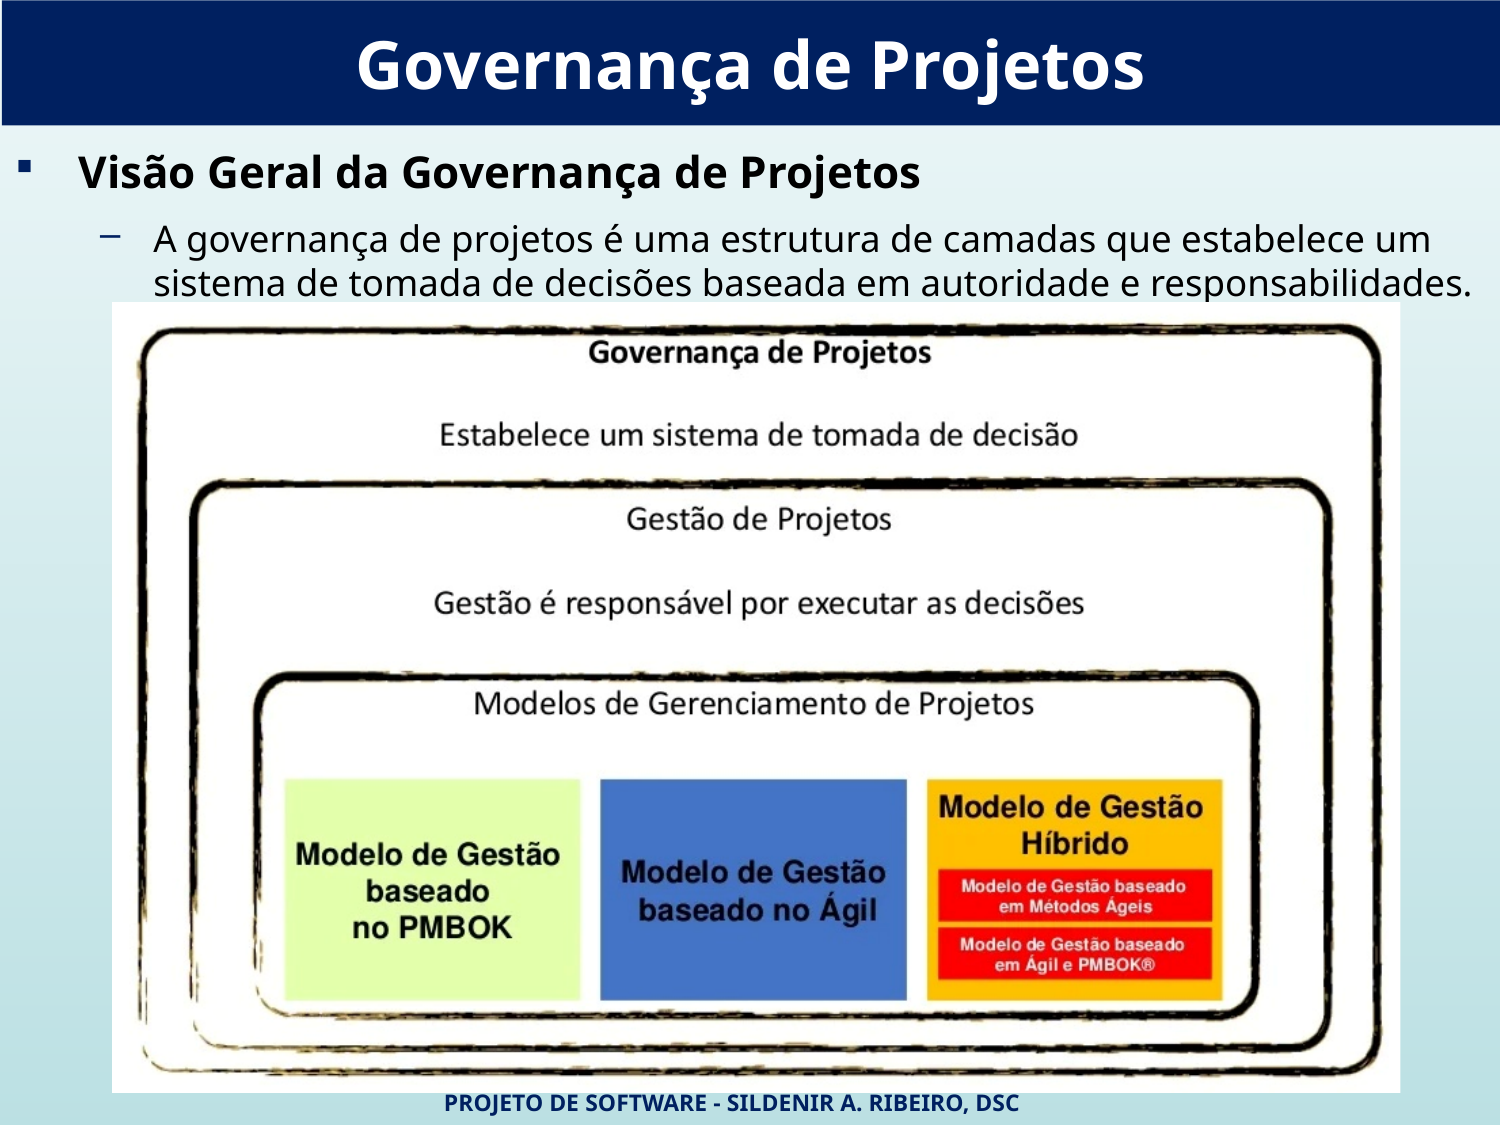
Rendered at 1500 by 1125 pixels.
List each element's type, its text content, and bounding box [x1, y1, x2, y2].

picture [112, 302, 1401, 1093]
footer Projeto de Software - Sildenir A. Ribeiro, DSc [88, 1080, 1376, 1124]
list Visão Geral da Governança de Projetos A governança de projetos é uma estrutura de camadas que estabelece um sistema de tomada de decisões baseada em autoridade e responsabilidades. [0, 137, 1495, 315]
text_box Governança de Projetos [1, 0, 1500, 126]
